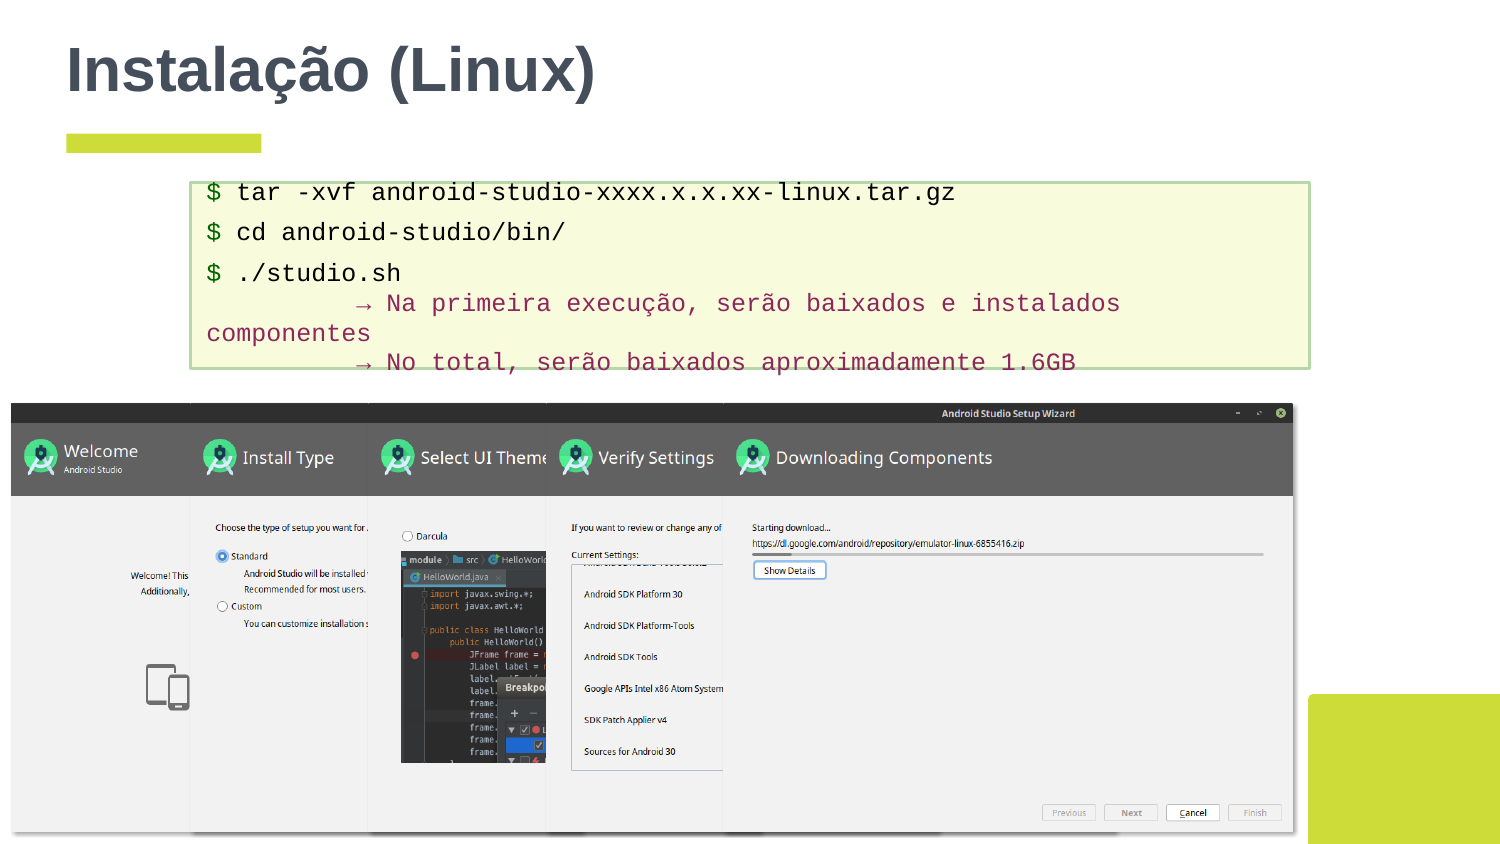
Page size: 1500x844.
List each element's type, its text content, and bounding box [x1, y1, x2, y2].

slide_number 8 [1302, 790, 1307, 844]
title Instalação (Linux) [51, 0, 1449, 134]
picture [7, 399, 1300, 838]
text_box $ tar -xvf android-studio-xxxx.x.x.xx-linux.tar.gz $ cd android-studio/bin/ $ ./studio.sh → Na primeira execução, serão baixados e instalados componentes → No total, serão baixados aproximadamente 1.6GB [190, 182, 1310, 369]
